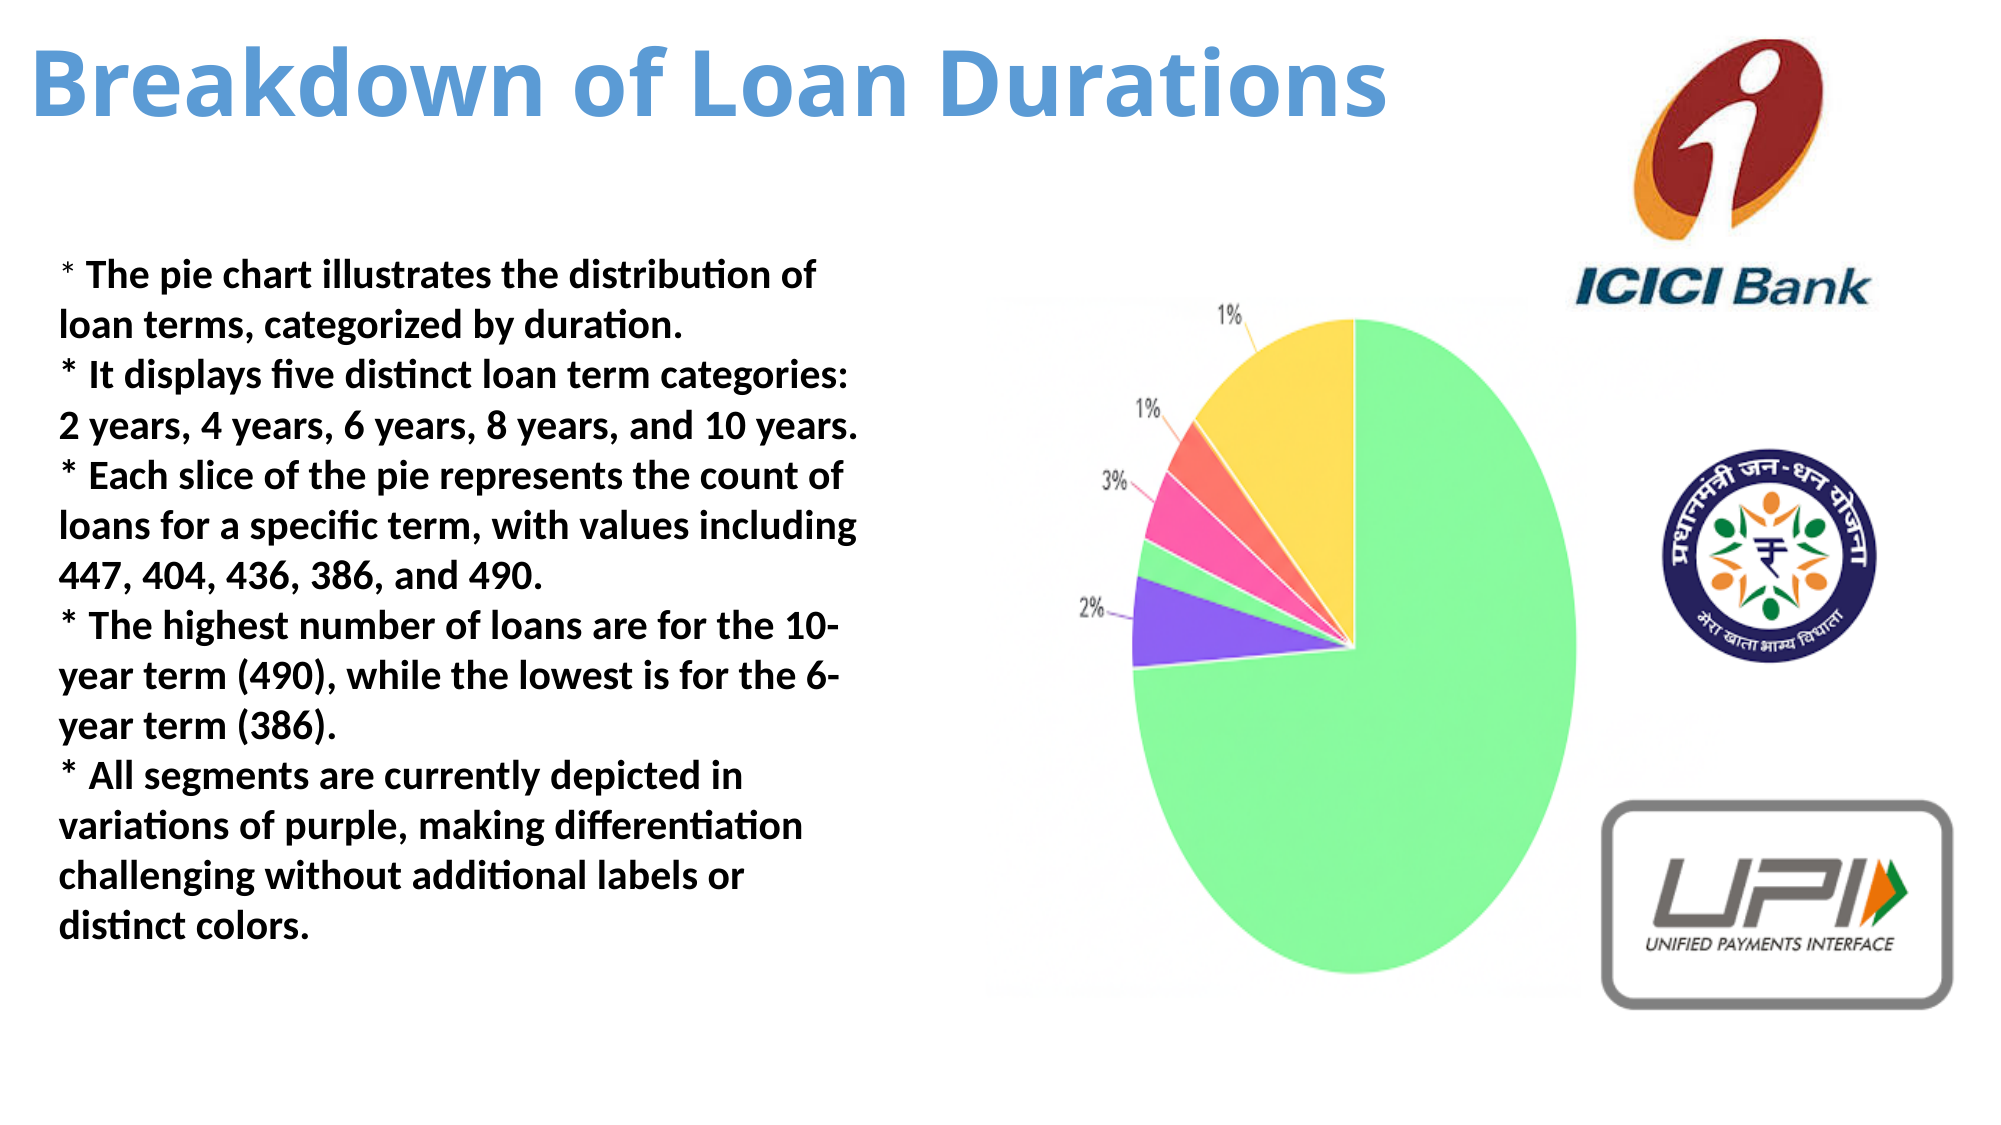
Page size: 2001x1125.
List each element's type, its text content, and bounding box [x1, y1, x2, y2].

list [985, 297, 1725, 998]
text_box * The pie chart illustrates the distribution of loan terms, categorized by duration. * It displays five distinct loan term categories: 2 years, 4 years, 6 years, 8 years, and 10 years. * Each slice of the pie represents the count of loans for a specific term, with values including 447, 404, 436, 386, and 490. * The highest number of loans are for the 10-year term (490), while the lowest is for the 6-year term (386). * All segments are currently depicted in variations of purple, making differentiation challenging without additional labels or distinct colors. [43, 149, 876, 955]
picture [1581, 787, 1973, 1101]
picture [1587, 400, 1979, 713]
title Breakdown of Loan Durations [13, 24, 1528, 150]
picture [1528, 24, 1920, 337]
